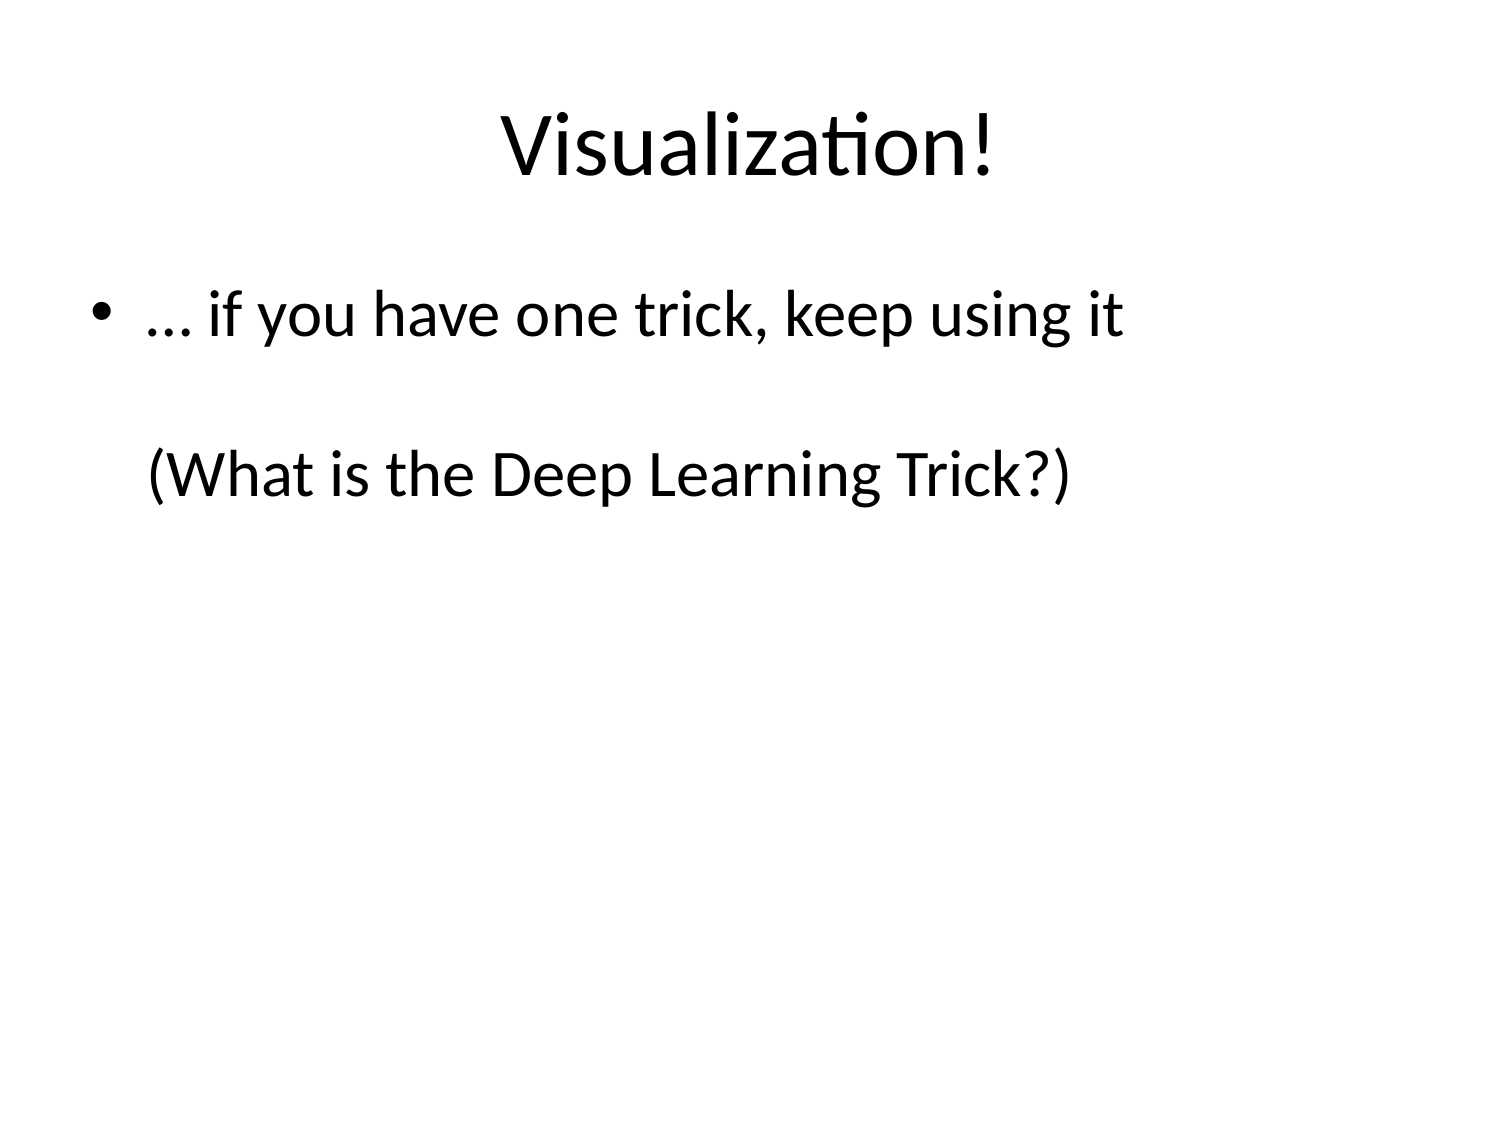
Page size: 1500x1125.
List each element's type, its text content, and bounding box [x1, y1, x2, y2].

title Visualization! [75, 45, 1425, 233]
list … if you have one trick, keep using it (What is the Deep Learning Trick?) [75, 262, 1425, 1005]
